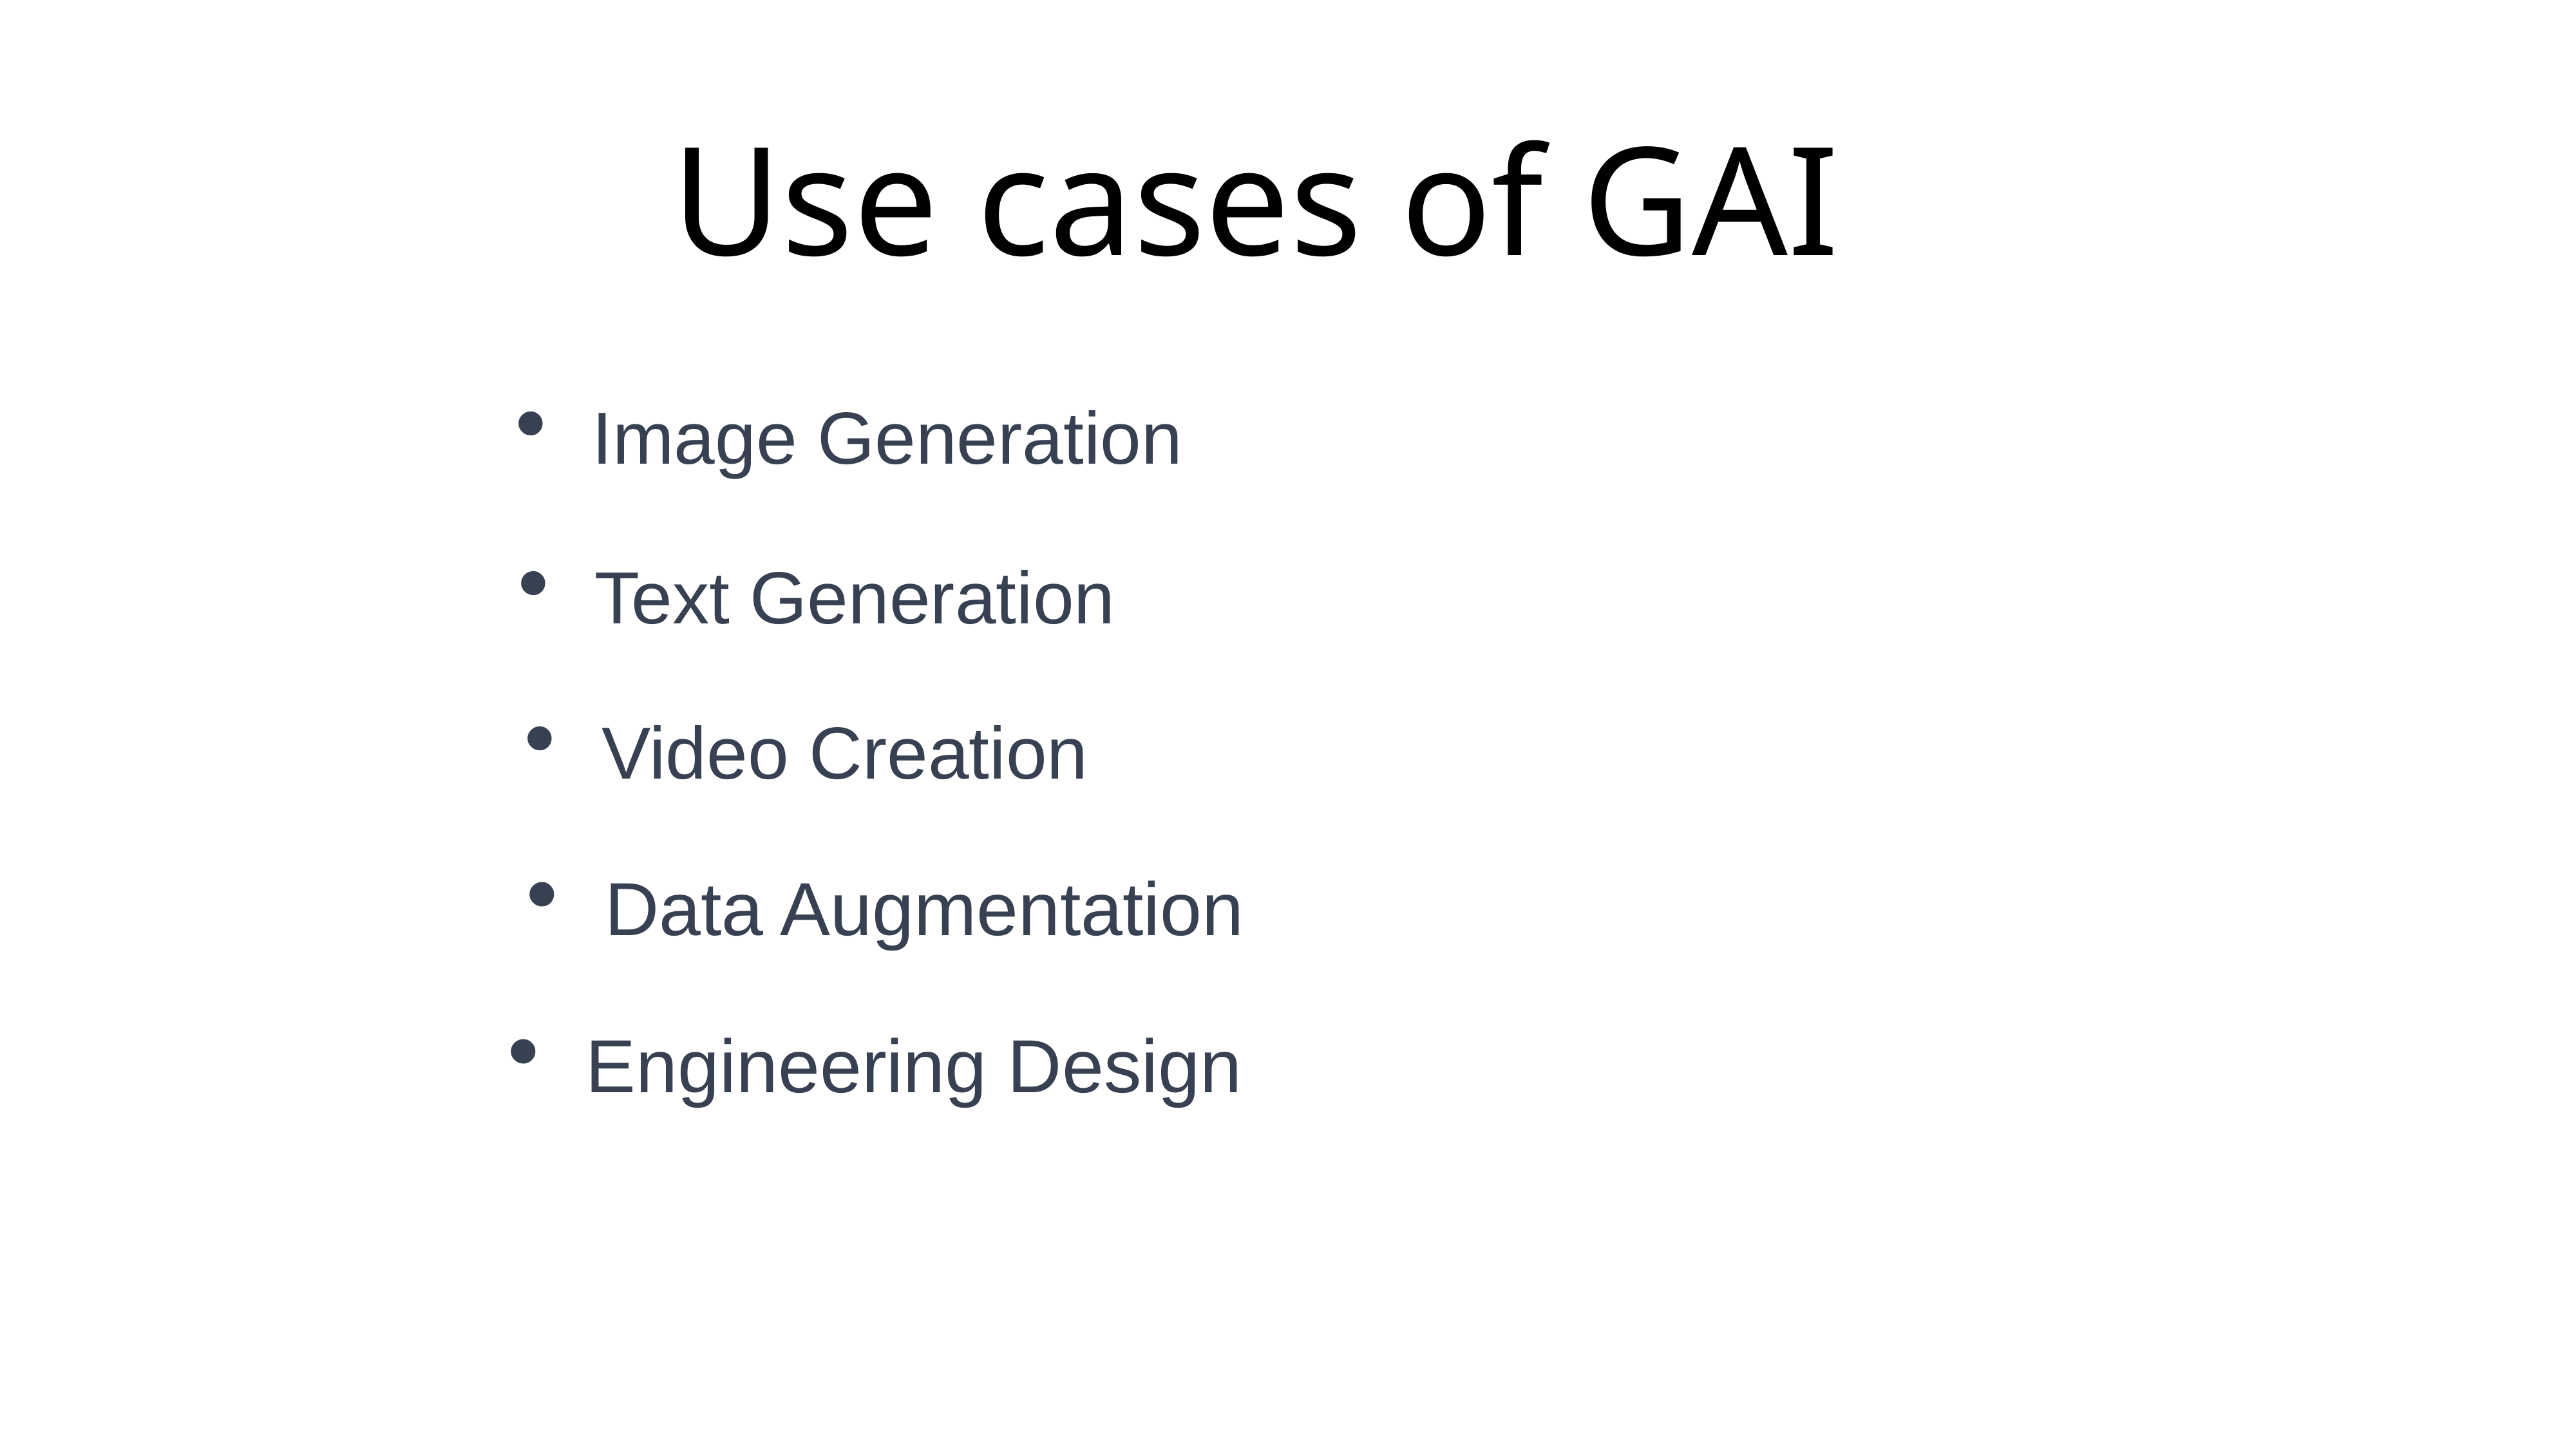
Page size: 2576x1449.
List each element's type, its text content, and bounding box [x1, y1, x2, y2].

text_box Text Generation [512, 544, 1121, 644]
text_box Engineering Design [502, 1012, 1269, 1113]
text_box Data Augmentation [521, 855, 1251, 956]
text_box Video Creation [519, 699, 1115, 799]
text_box Image Generation [509, 384, 1189, 484]
title Use cases of GAI [155, 0, 2356, 292]
